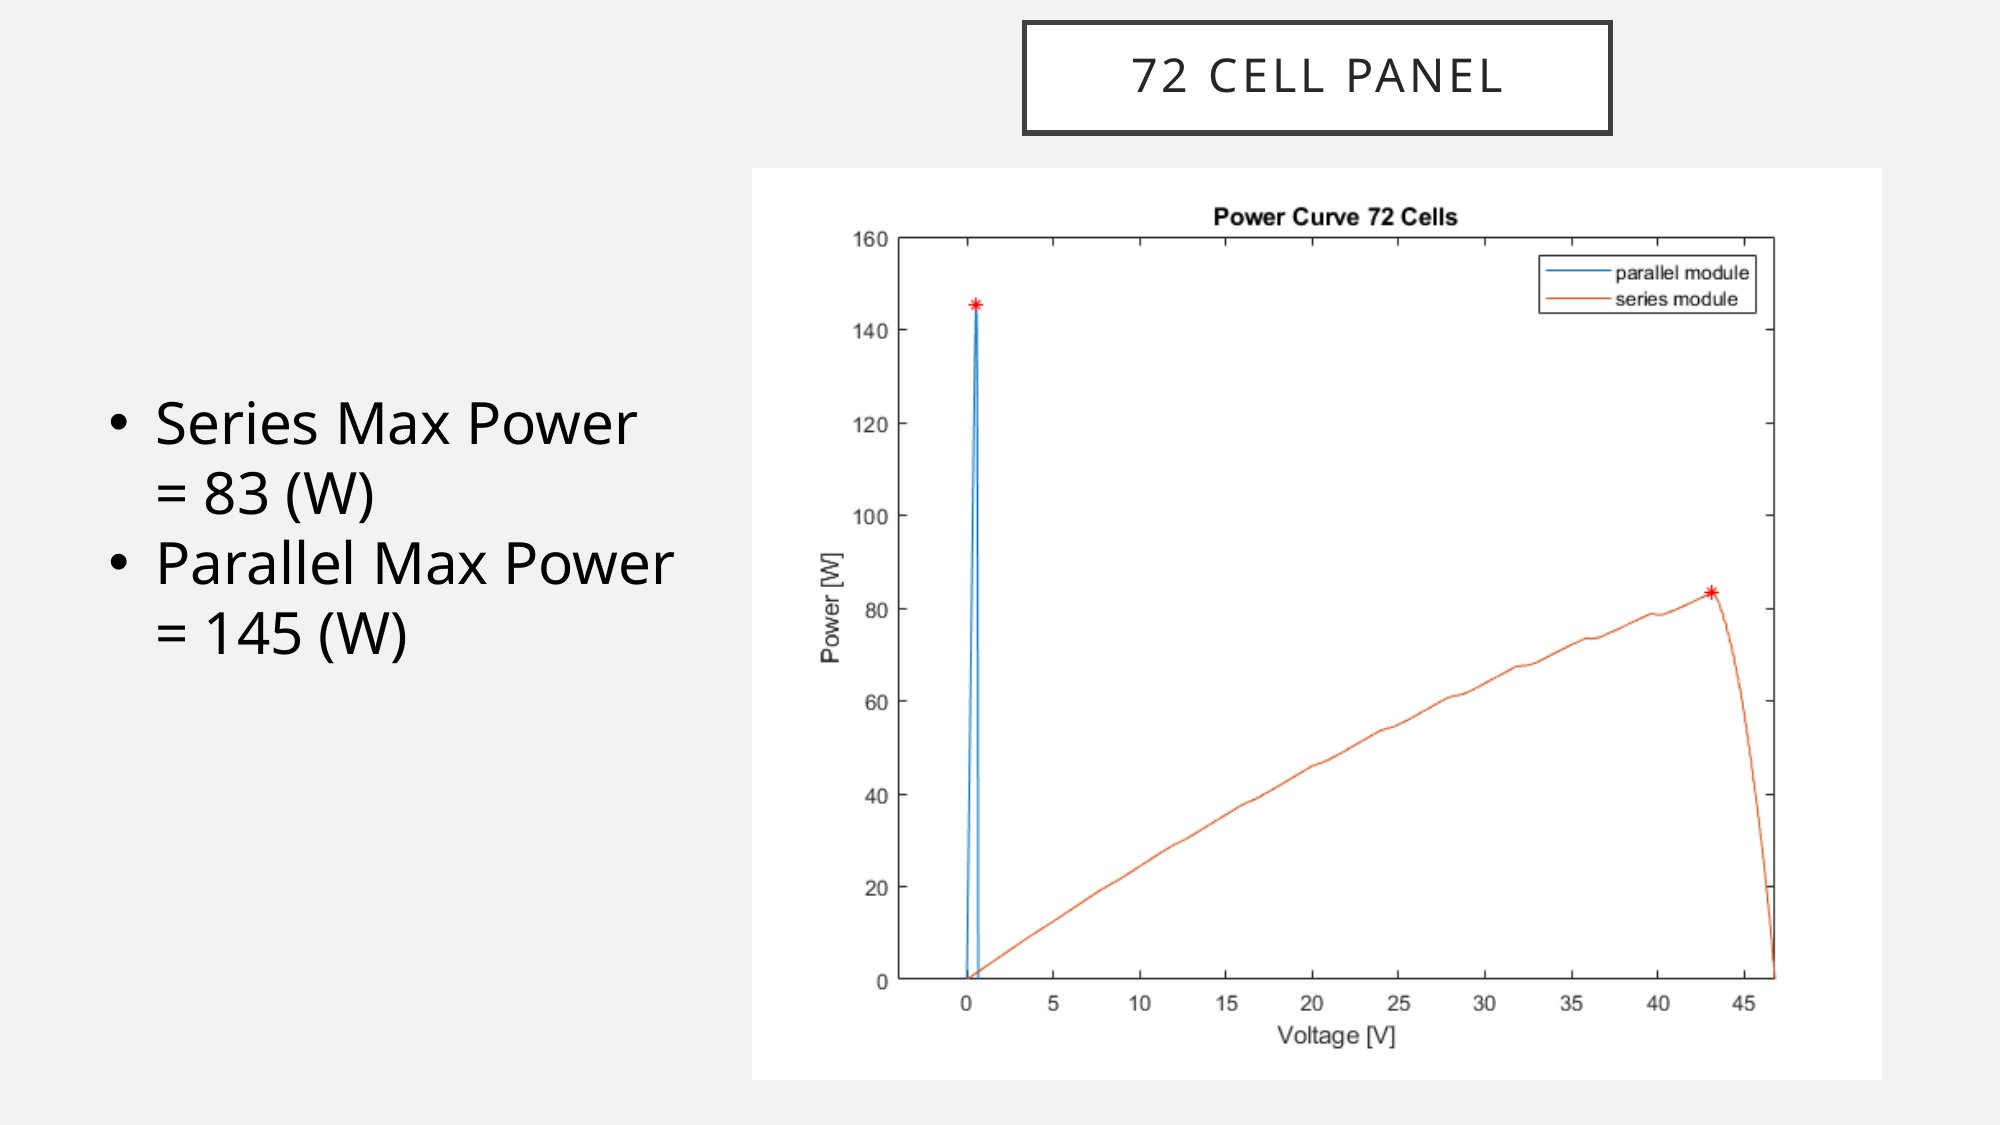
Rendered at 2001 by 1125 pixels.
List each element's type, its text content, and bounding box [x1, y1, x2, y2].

picture [752, 168, 1882, 1080]
title 72 cell panel [1022, 20, 1613, 136]
text_box Series Max Power = 83 (W) Parallel Max Power = 145 (W) [93, 379, 692, 674]
